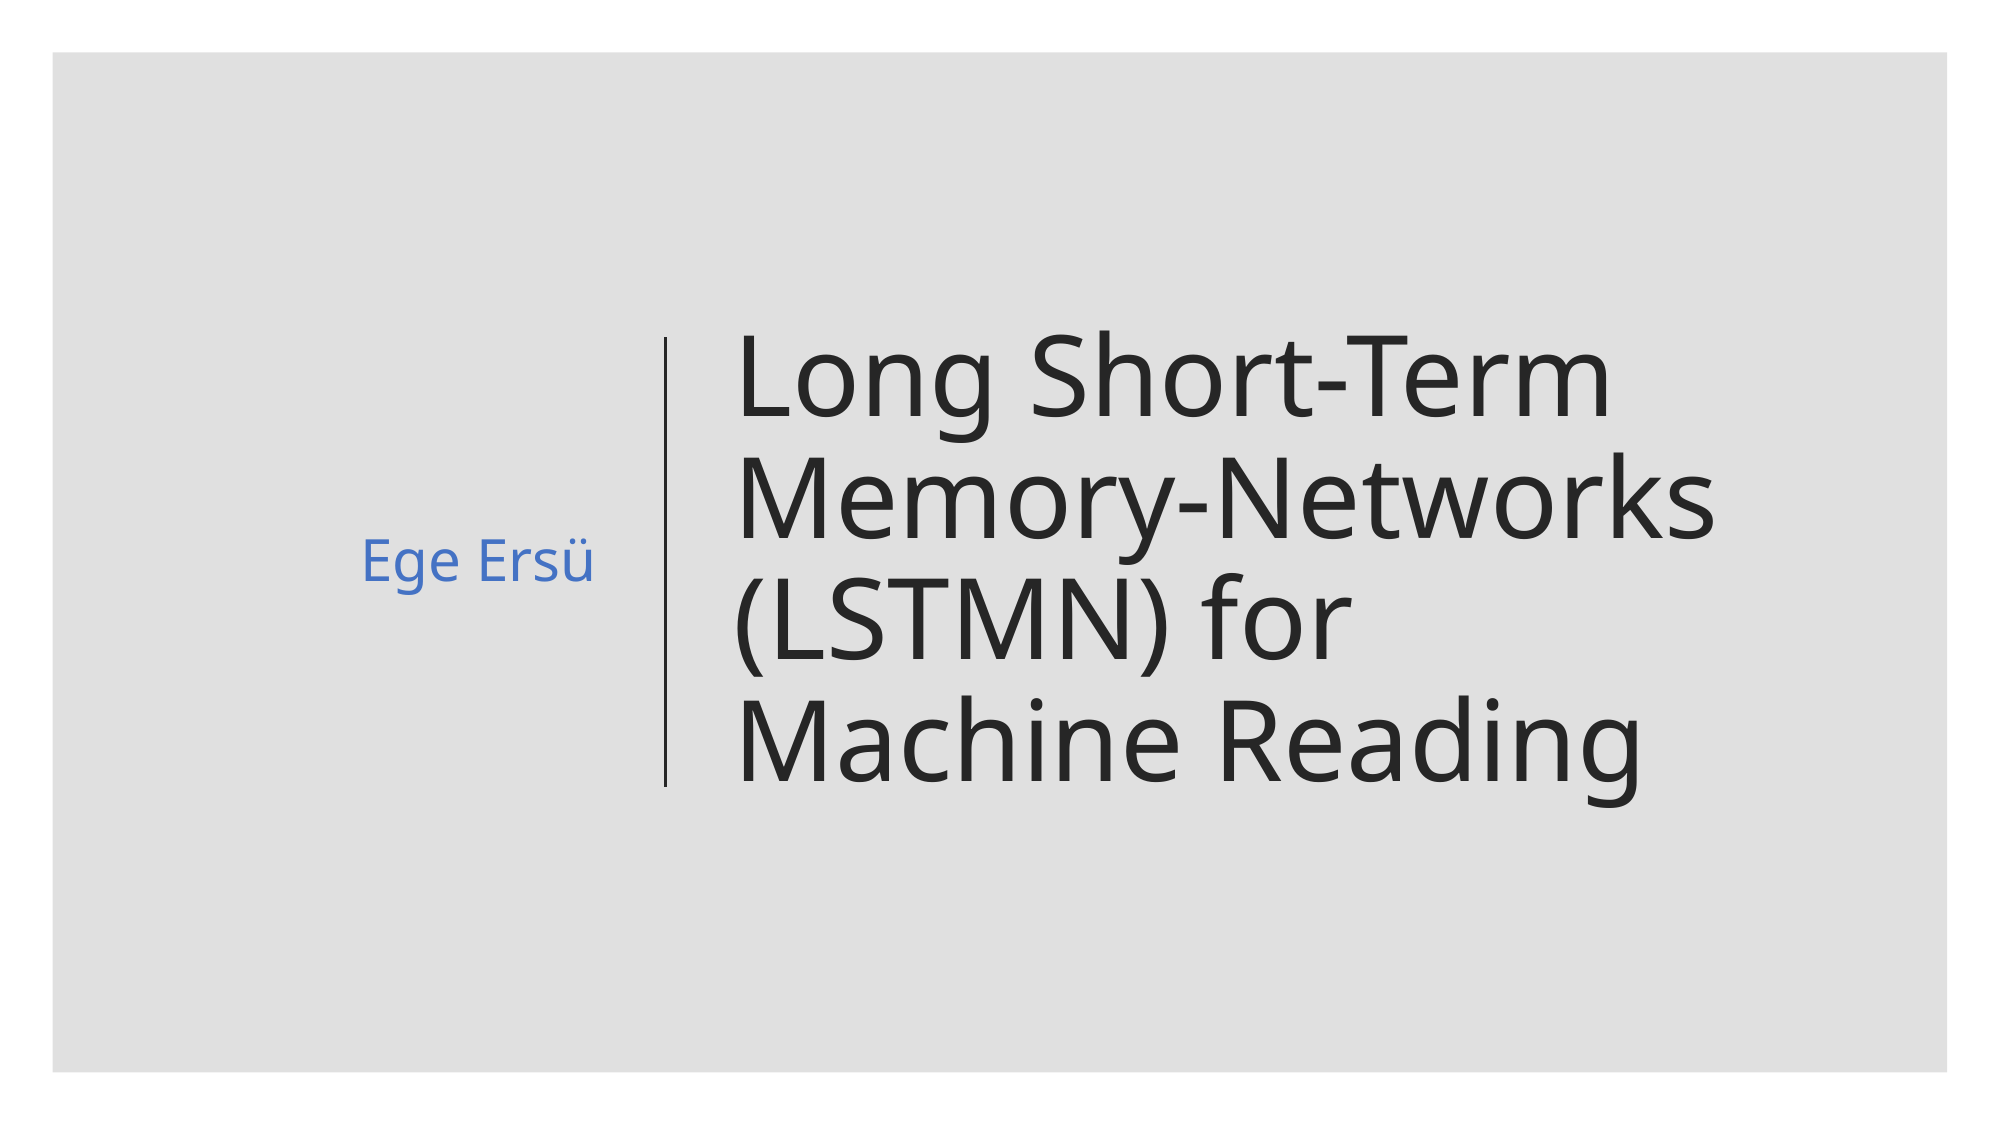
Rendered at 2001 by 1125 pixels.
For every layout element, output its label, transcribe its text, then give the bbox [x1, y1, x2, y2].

text_box [52, 51, 1948, 1073]
title Long Short-Term Memory-Networks (LSTMN) for Machine Reading [718, 158, 1829, 967]
subtitle Ege Ersü [167, 158, 612, 967]
